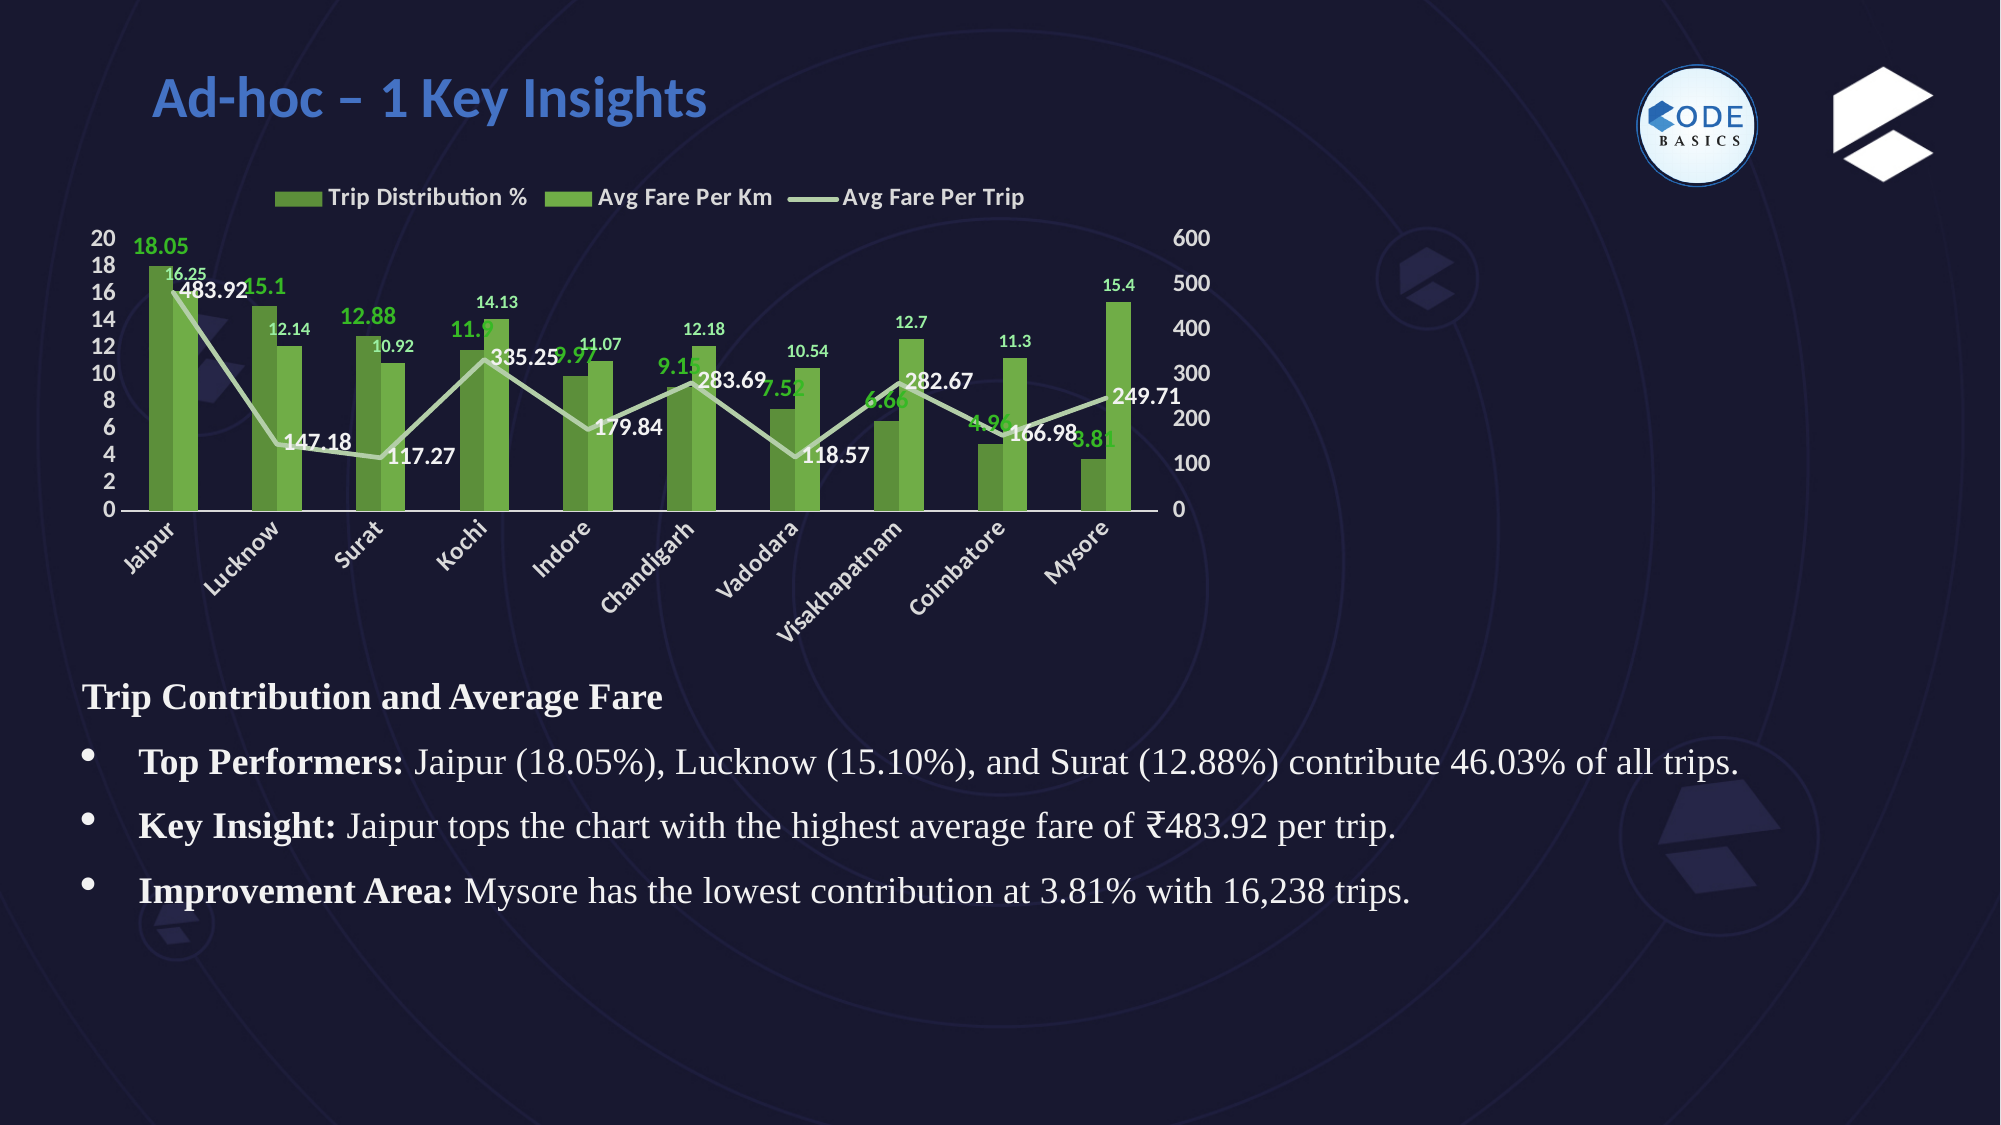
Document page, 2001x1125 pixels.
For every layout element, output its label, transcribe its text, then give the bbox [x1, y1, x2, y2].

text_box Trip Contribution and Average Fare Top Performers: Jaipur (18.05%), Lucknow (15.10%), and Surat (12.88%) contribute 46.03% of all trips. Key Insight: Jaipur tops the chart with the highest average fare of ₹483.92 per trip. Improvement Area: Mysore has the lowest contribution at 3.81% with 16,238 trips. [67, 661, 1955, 919]
title Ad-hoc – 1 Key Insights [137, 59, 970, 139]
chart [67, 169, 1234, 661]
picture [0, 0, 2001, 1125]
